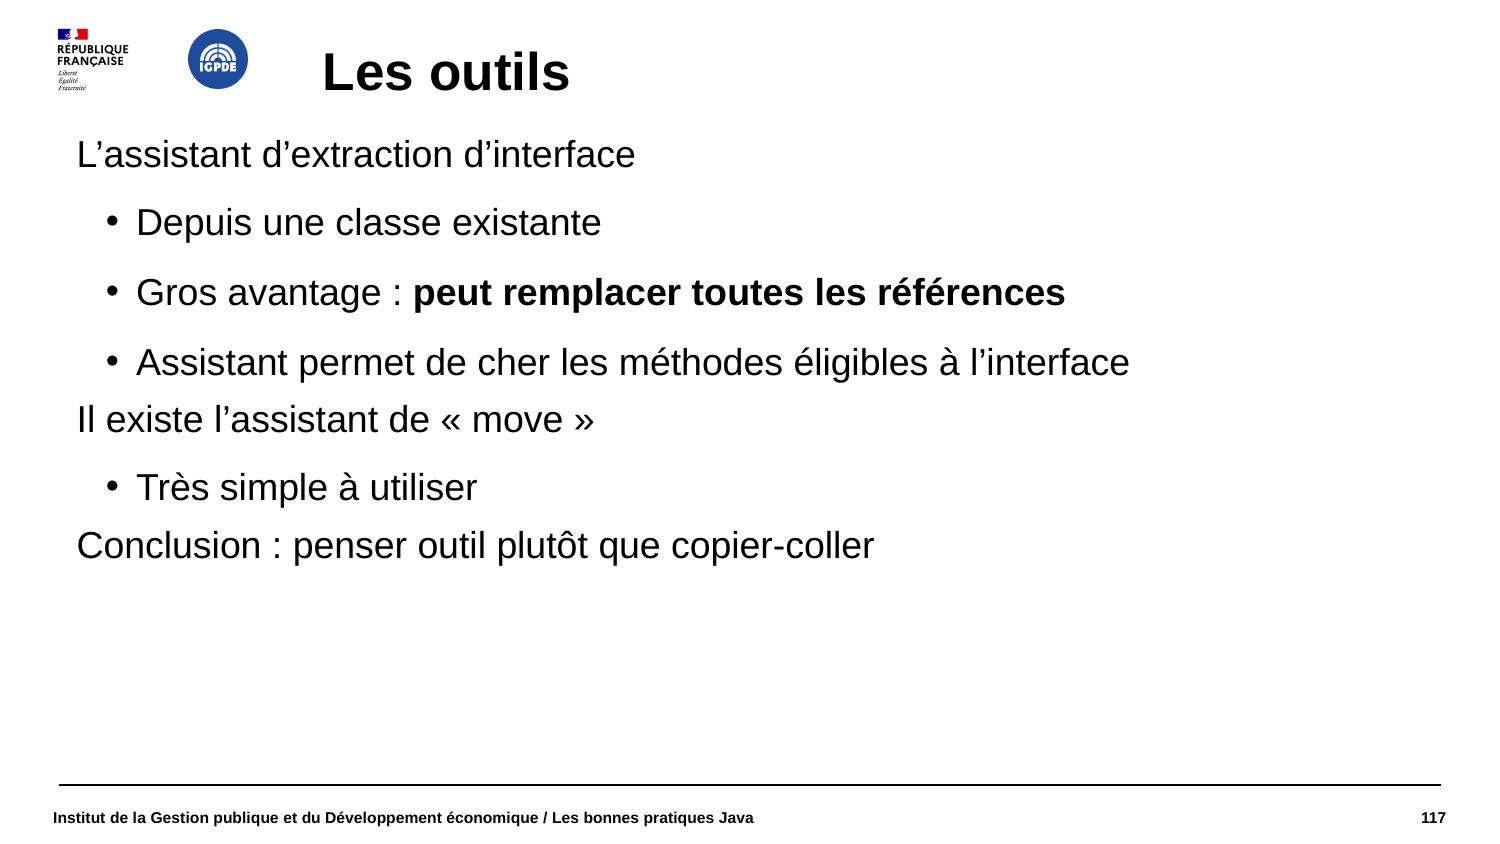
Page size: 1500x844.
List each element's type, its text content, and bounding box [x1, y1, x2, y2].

picture [47, 18, 139, 101]
slide_number 117 [1224, 787, 1447, 844]
footer Institut de la Gestion publique et du Développement économique / Les bonnes pratiques Java [53, 787, 780, 844]
picture [188, 29, 248, 89]
title Les outils [322, 44, 1282, 116]
list L’assistant d’extraction d’interface Depuis une classe existante Gros avantage : peut remplacer toutes les références Assistant permet de cher les méthodes éligibles à l’interface Il existe l’assistant de « move » Très simple à utiliser Conclusion : penser outil plutôt que copier-coller [76, 129, 1282, 763]
